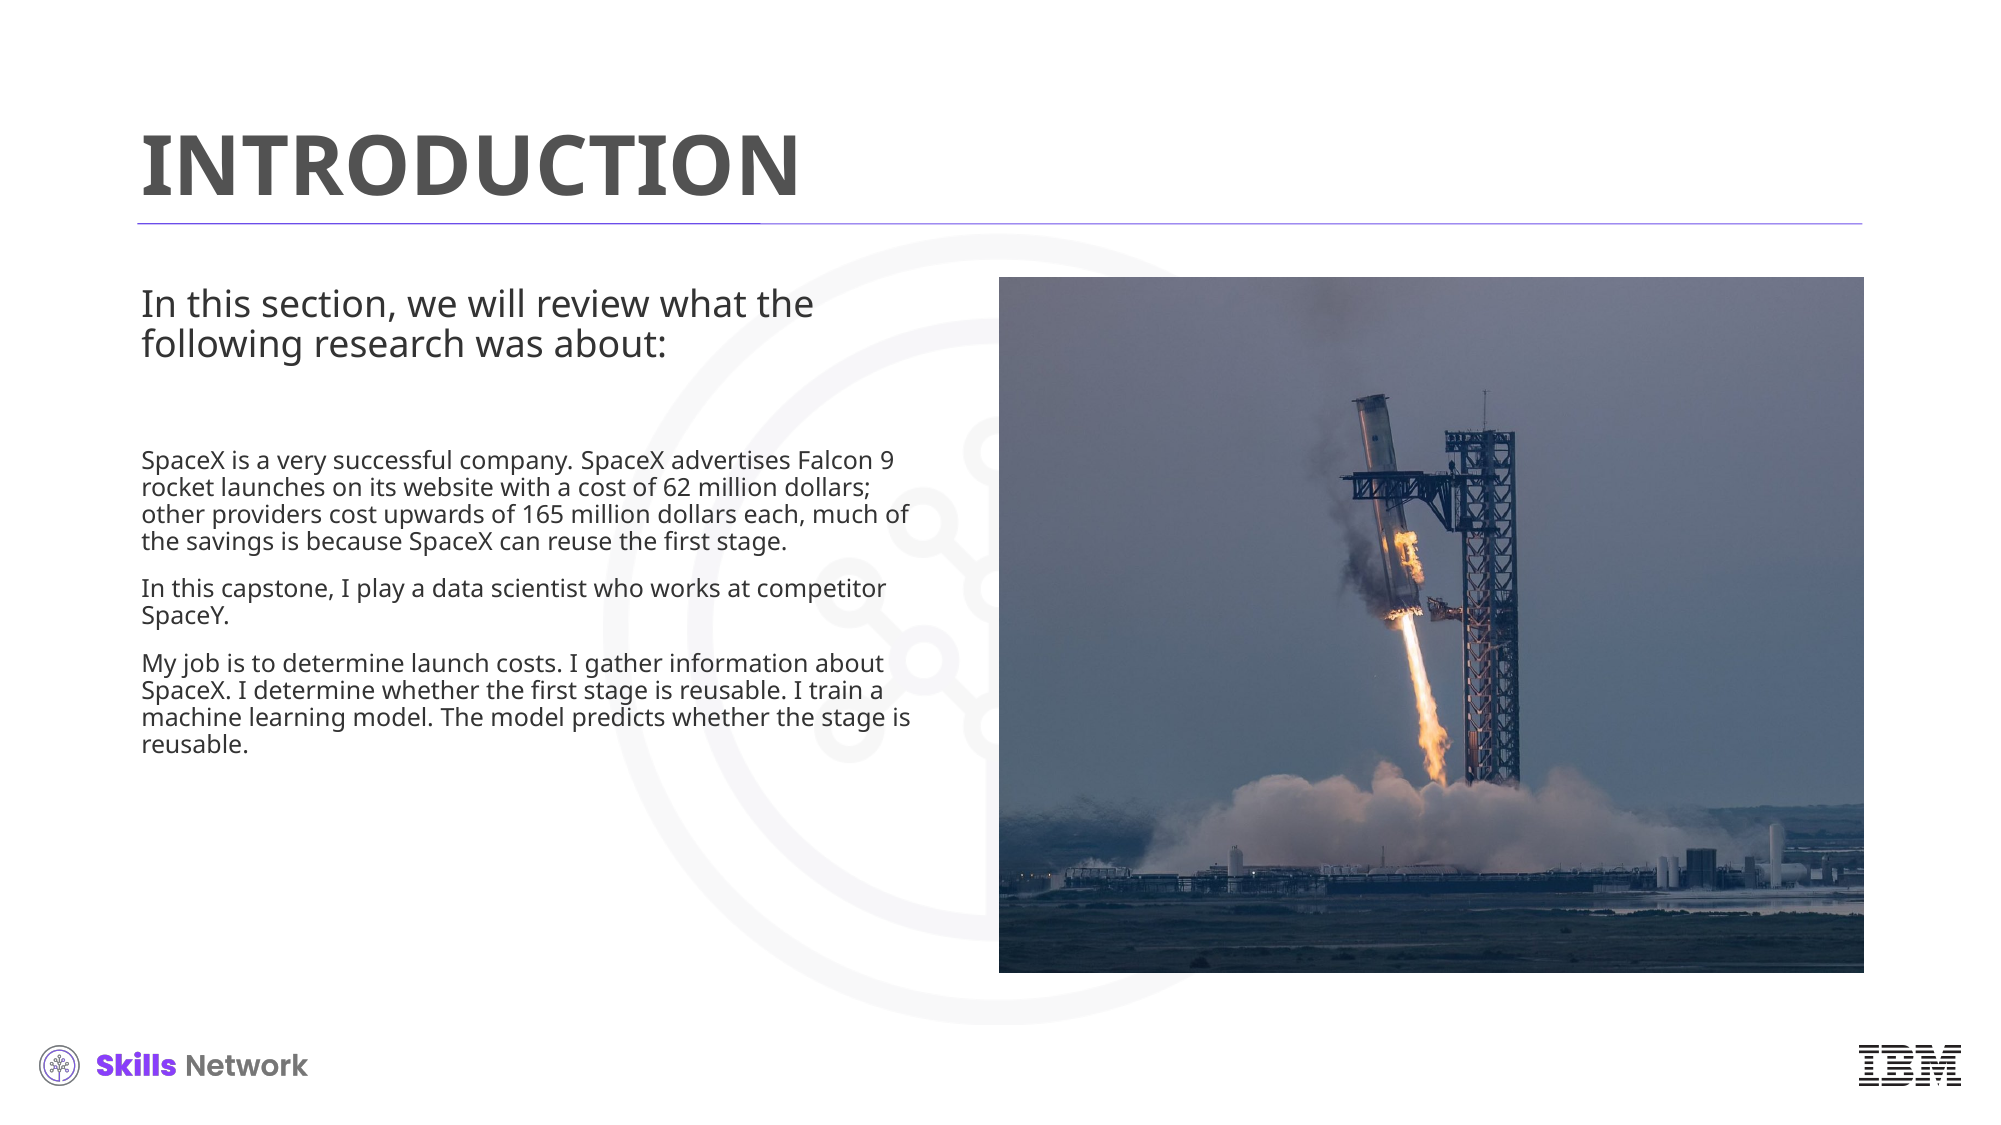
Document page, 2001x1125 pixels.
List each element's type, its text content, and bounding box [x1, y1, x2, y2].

picture [1859, 1045, 1961, 1086]
picture [999, 277, 1864, 973]
title INTRODUCTION [126, 59, 1381, 278]
picture [39, 1045, 308, 1086]
text_box In this section, we will review what the following research was about: SpaceX is a very successful company. SpaceX advertises Falcon 9 rocket launches on its website with a cost of 62 million dollars; other providers cost upwards of 165 million dollars each, much of the savings is because SpaceX can reuse the first stage. In this capstone, I play a data scientist who works at competitor SpaceY. My job is to determine launch costs. I gather information about SpaceX. I determine whether the first stage is reusable. I train a machine learning model. The model predicts whether the stage is reusable. [126, 277, 948, 992]
